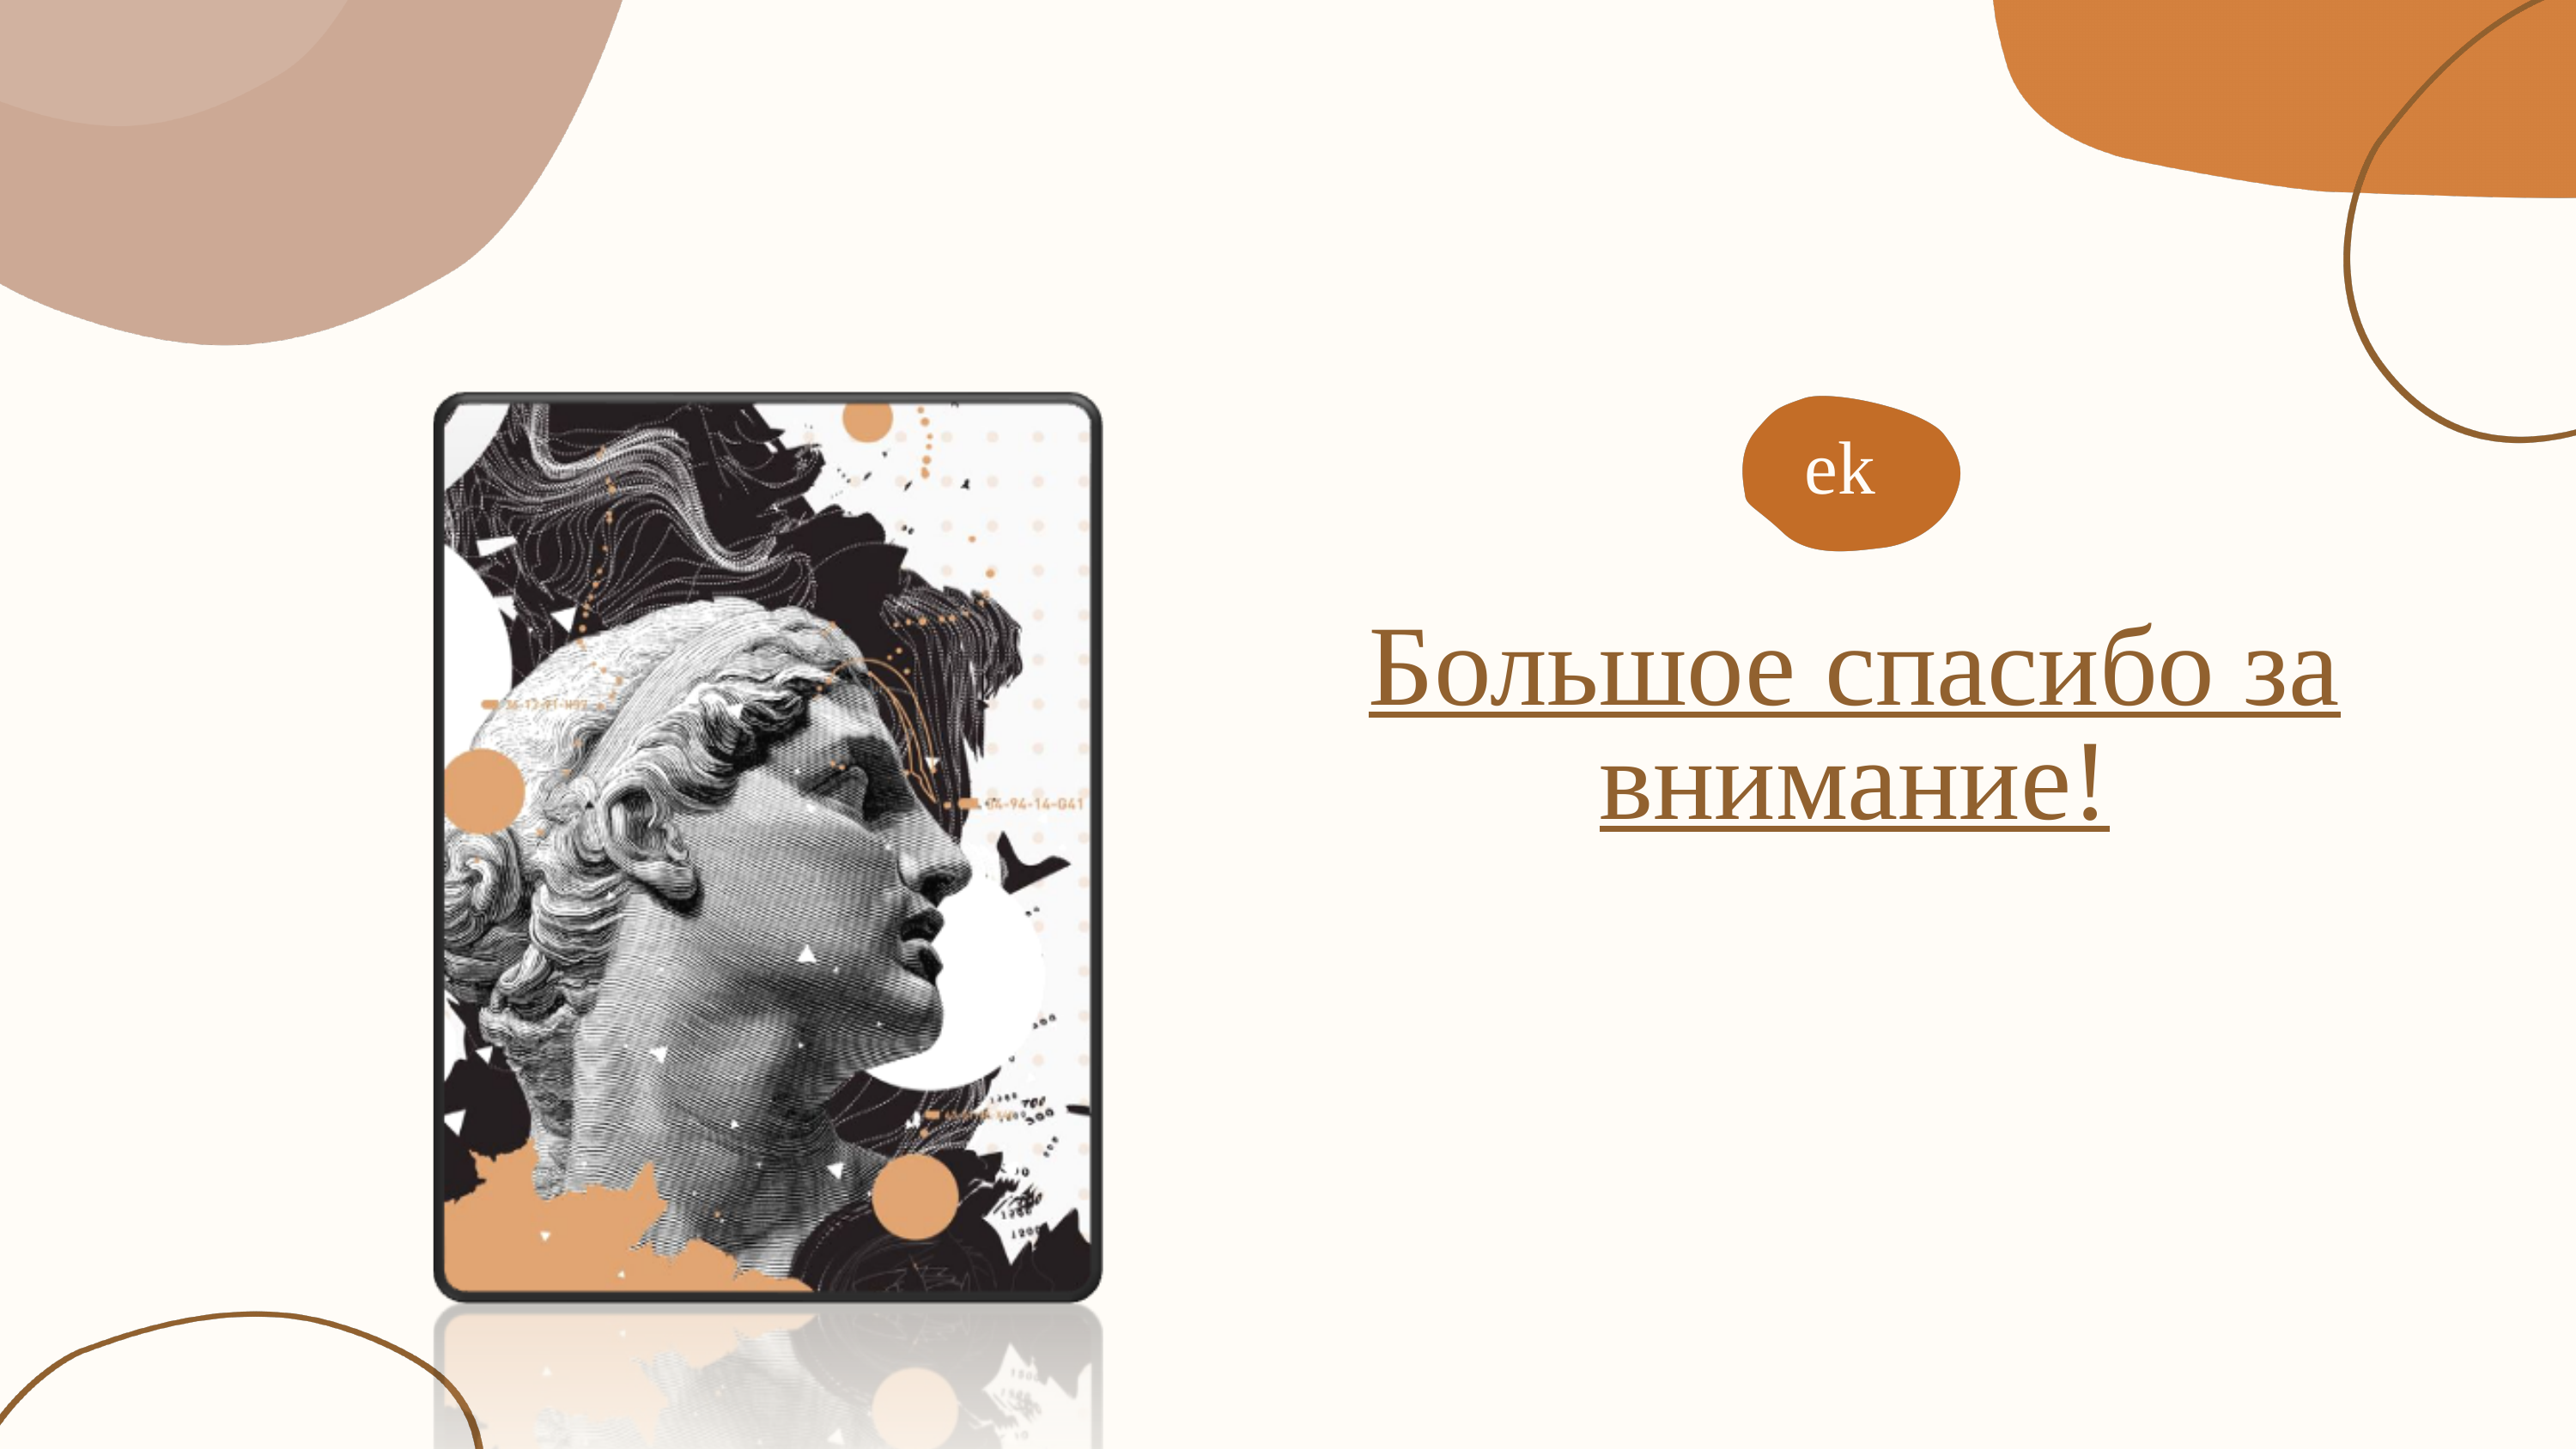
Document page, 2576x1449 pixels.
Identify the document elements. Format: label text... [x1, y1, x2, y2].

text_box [1736, 389, 1965, 558]
picture [0, 0, 735, 364]
picture [1987, 0, 2576, 460]
picture [0, 389, 1104, 1449]
text_box Большое спасибо за внимание! [1133, 613, 2576, 843]
